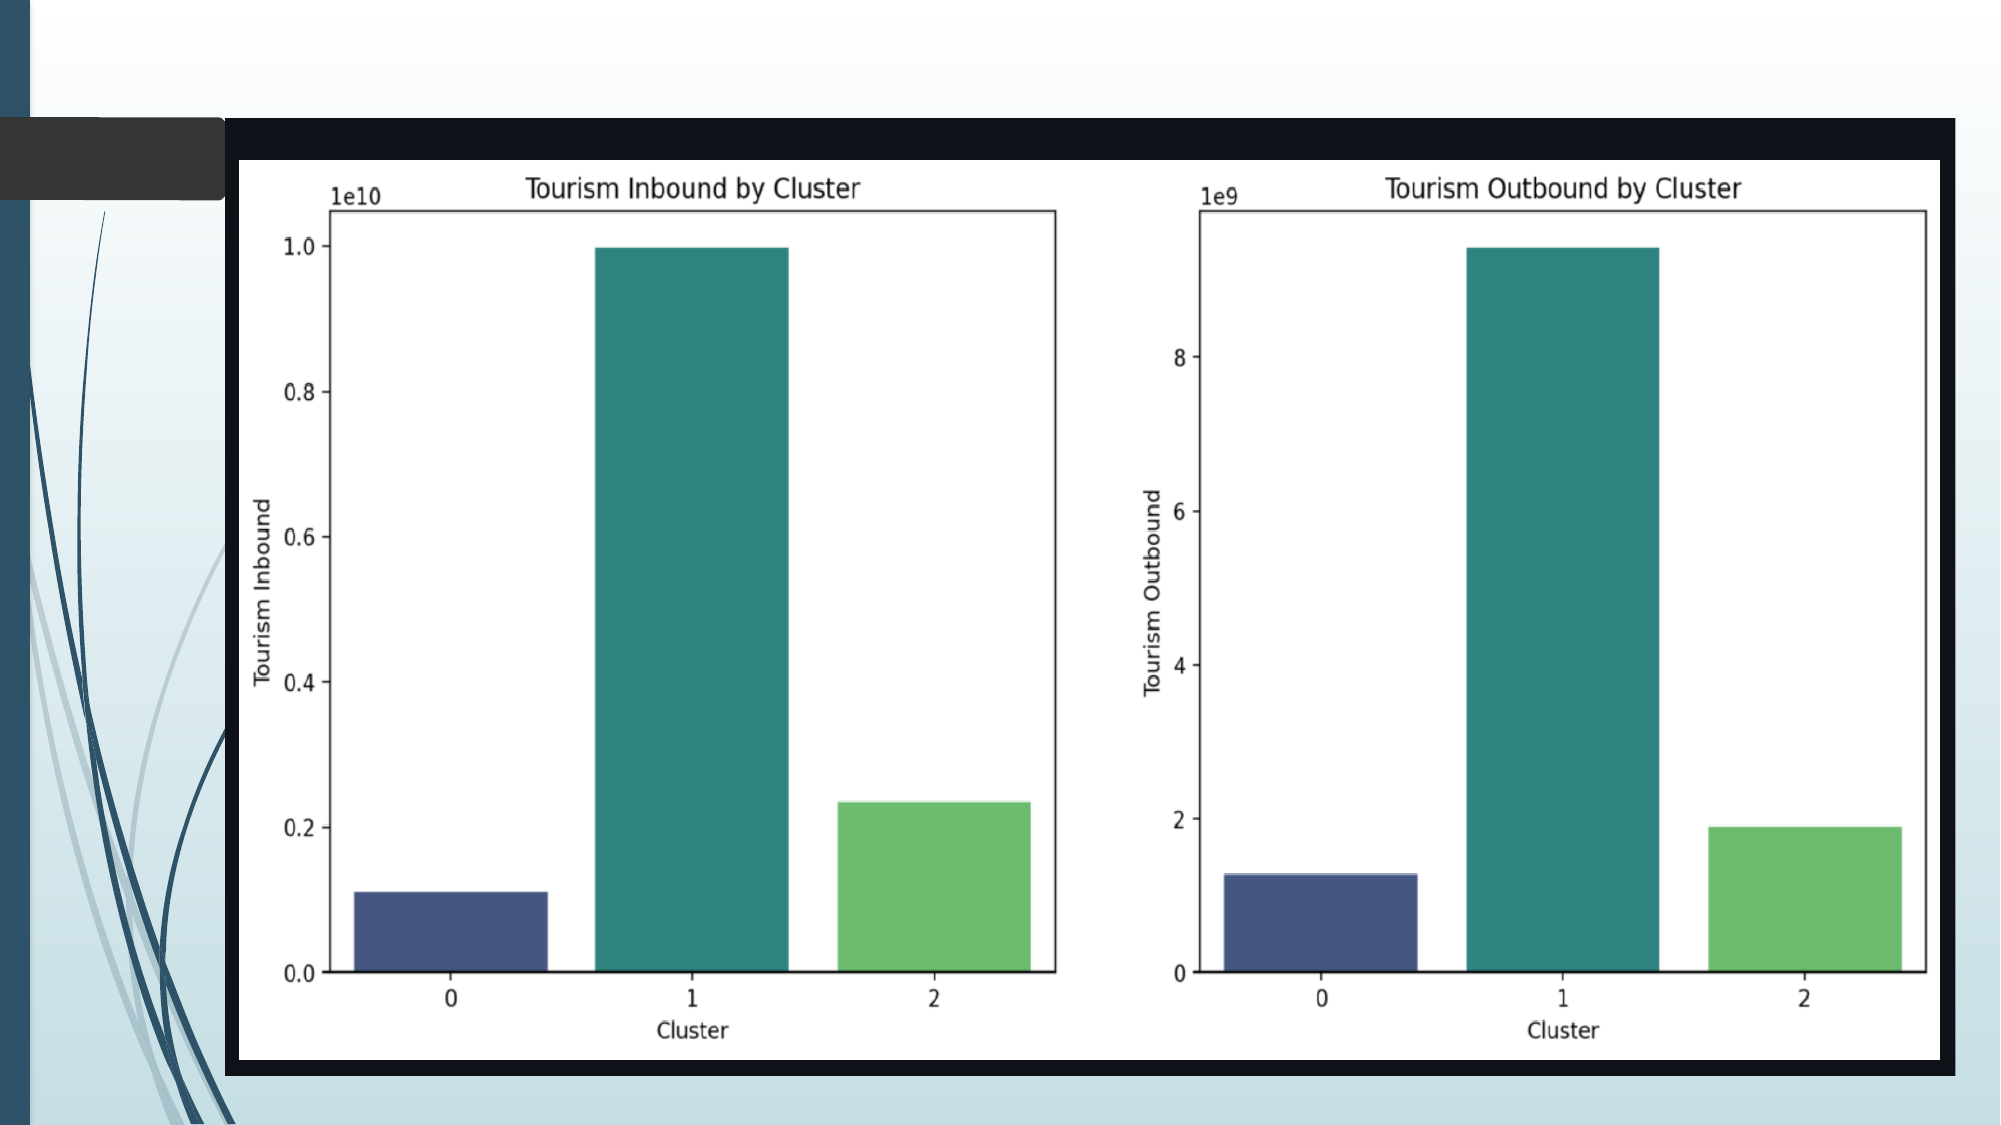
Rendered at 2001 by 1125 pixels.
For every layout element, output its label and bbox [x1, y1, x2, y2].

picture [224, 117, 1956, 1076]
